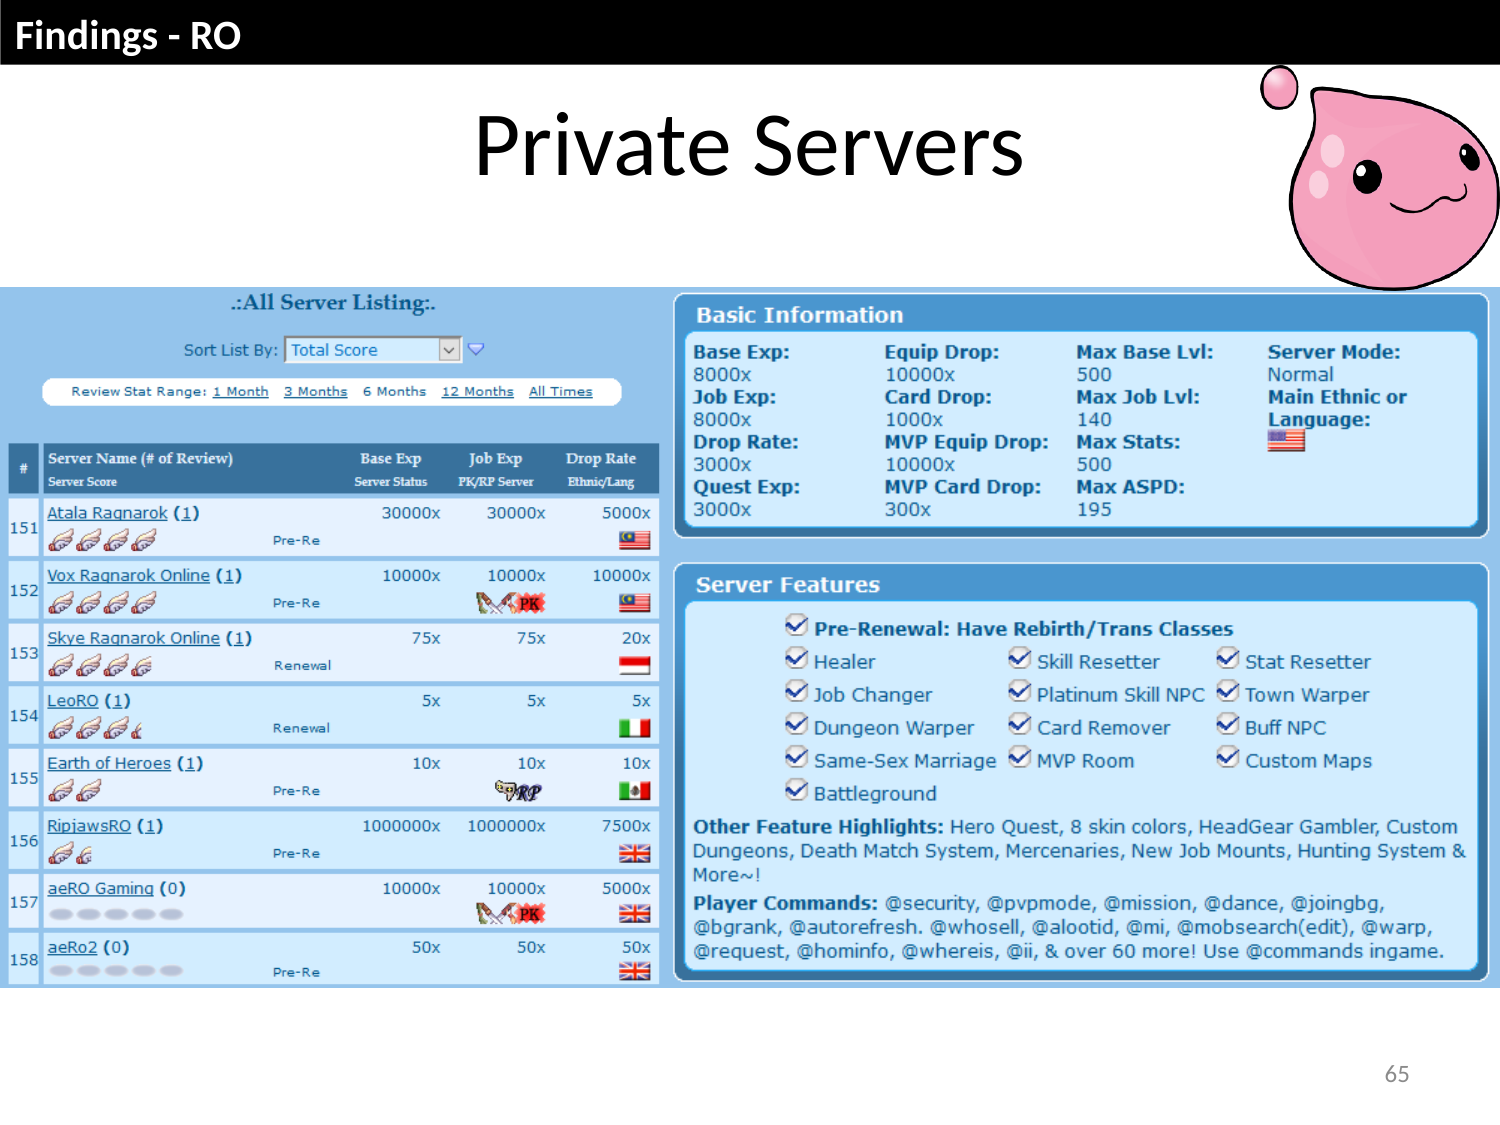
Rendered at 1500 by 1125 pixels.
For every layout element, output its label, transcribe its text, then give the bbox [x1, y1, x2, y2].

slide_number 65 [1074, 1042, 1425, 1103]
text_box Findings - RO [0, 0, 1500, 65]
picture [0, 65, 1500, 988]
title Private Servers [75, 65, 1257, 233]
